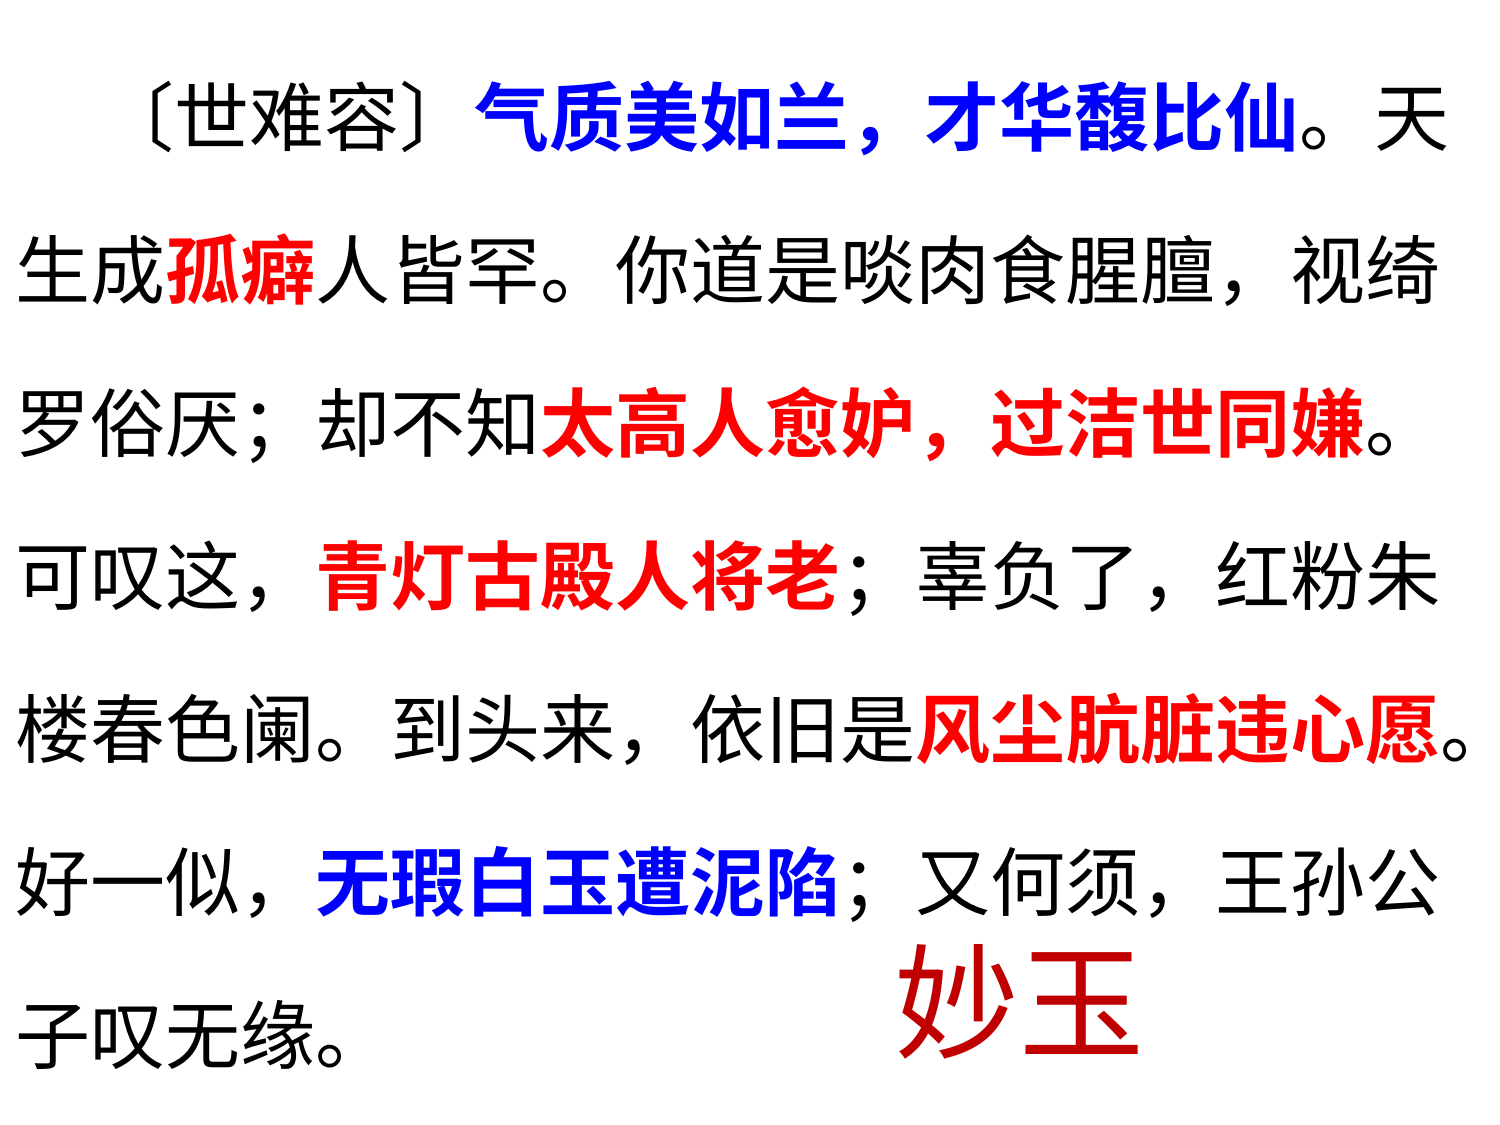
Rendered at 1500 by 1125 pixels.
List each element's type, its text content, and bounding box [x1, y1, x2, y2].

text_box 妙玉 [879, 916, 1294, 1082]
list 〔世难容〕气质美如兰，才华馥比仙。天生成孤癖人皆罕。你道是啖肉食腥膻，视绮罗俗厌；却不知太高人愈妒，过洁世同嫌。可叹这，青灯古殿人将老；辜负了，红粉朱楼春色阑。到头来，依旧是风尘肮脏违心愿。好一似，无瑕白玉遭泥陷；又何须，王孙公子叹无缘。 [0, 0, 1500, 1125]
